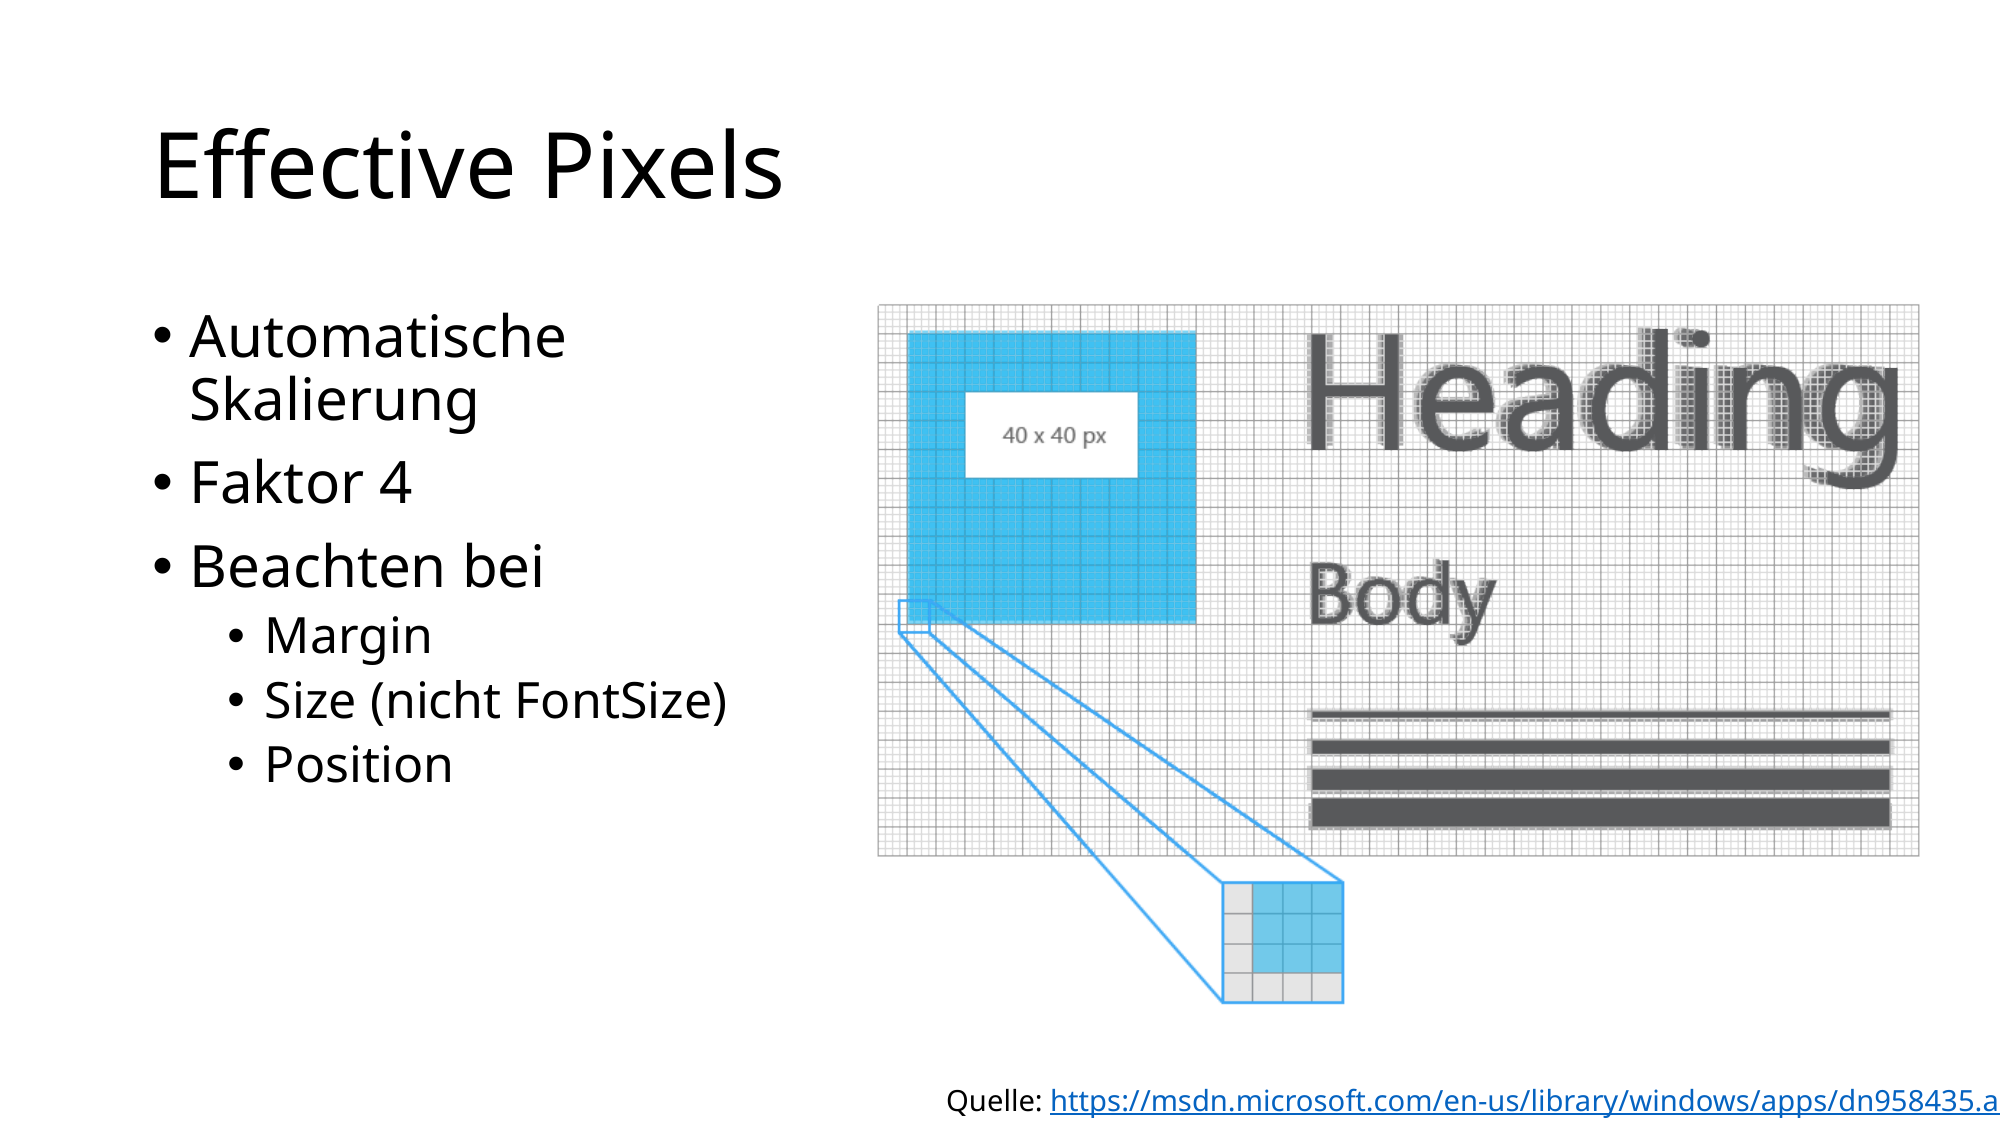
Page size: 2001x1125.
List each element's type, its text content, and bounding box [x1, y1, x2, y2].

list Automatische Skalierung Faktor 4 Beachten bei Margin Size (nicht FontSize) Position [137, 299, 789, 1014]
title Effective Pixels [137, 59, 1863, 278]
picture [869, 261, 1927, 1052]
text_box Quelle: https://msdn.microsoft.com/en-us/library/windows/apps/dn958435.aspx [931, 1074, 2000, 1125]
